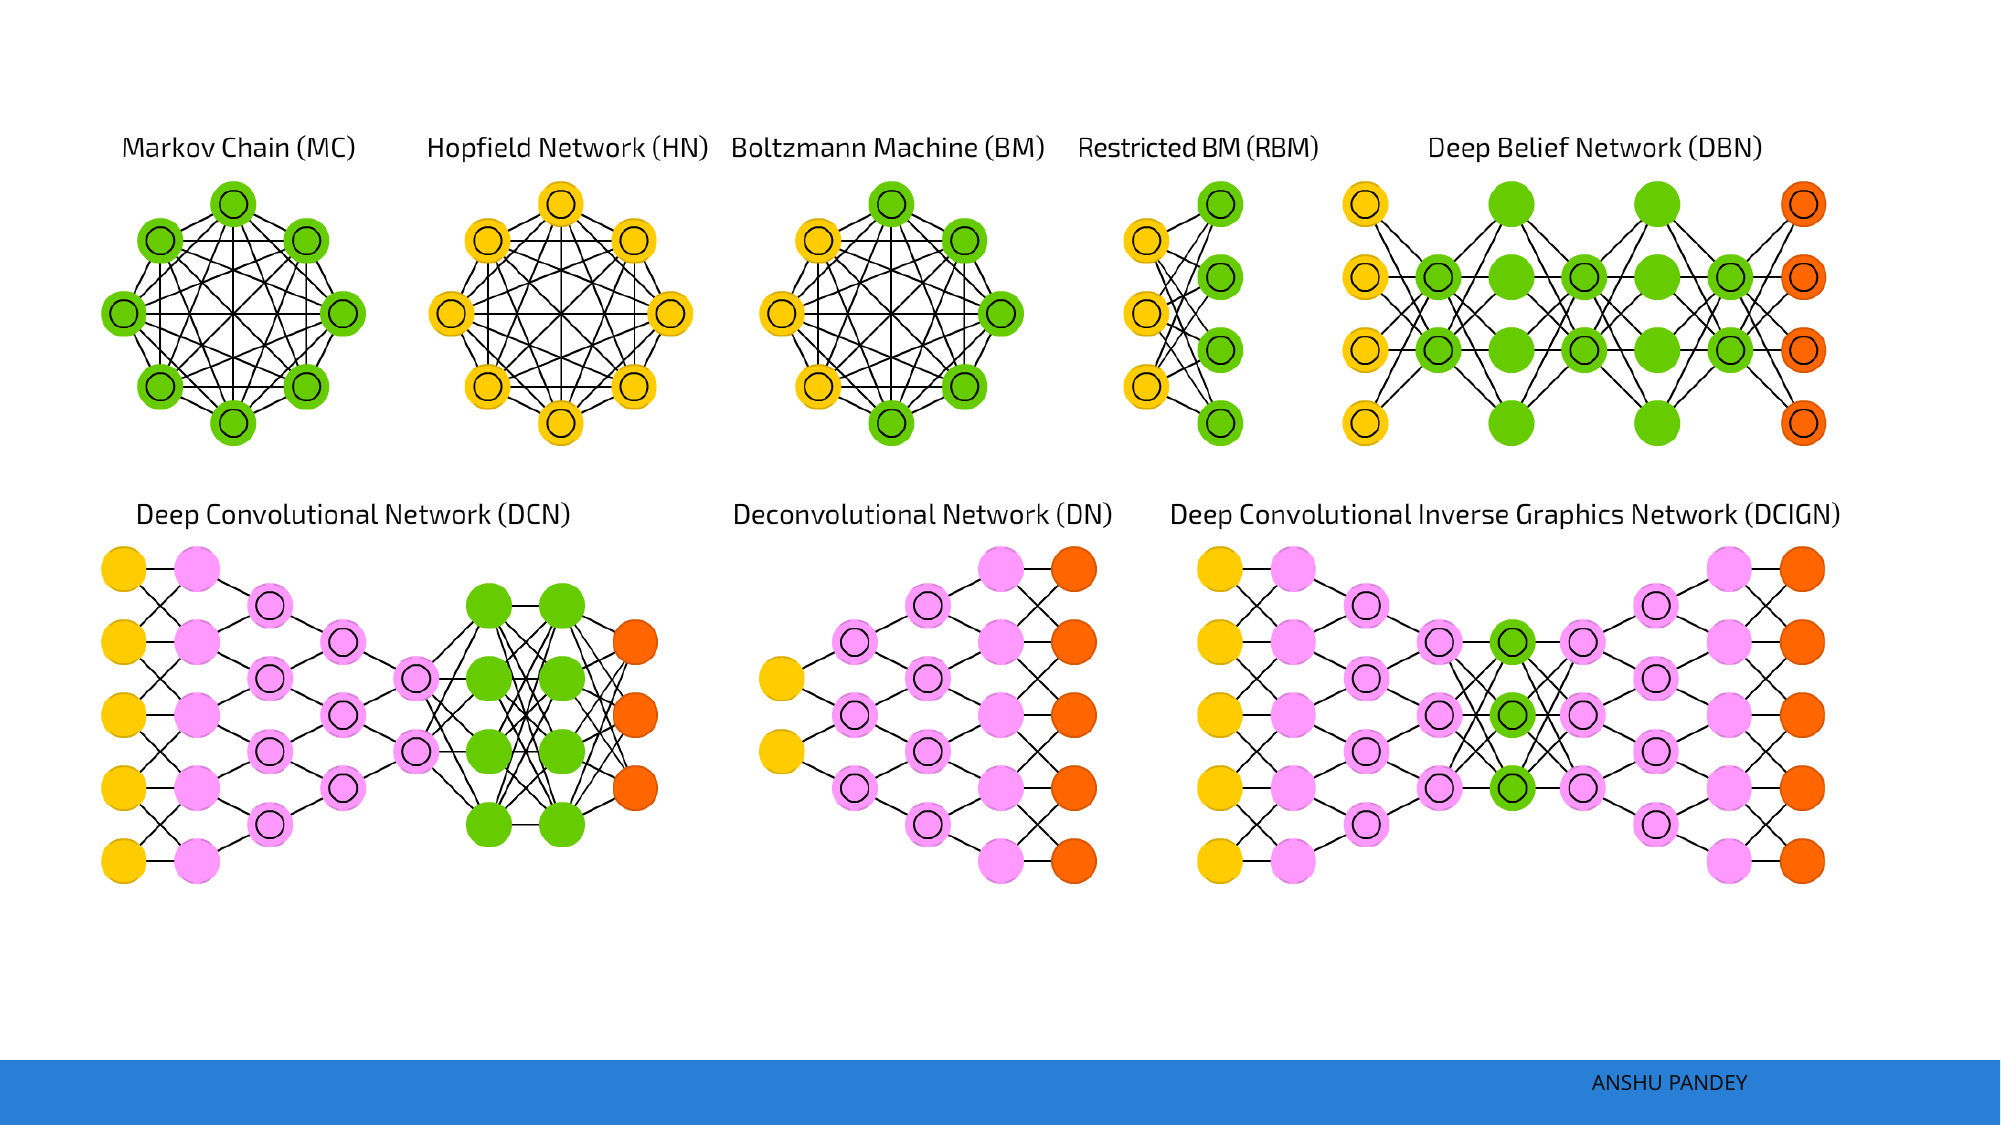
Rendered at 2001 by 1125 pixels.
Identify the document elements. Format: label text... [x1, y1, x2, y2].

footer Anshu Pandey [794, 1061, 1763, 1107]
picture [46, 119, 1874, 910]
